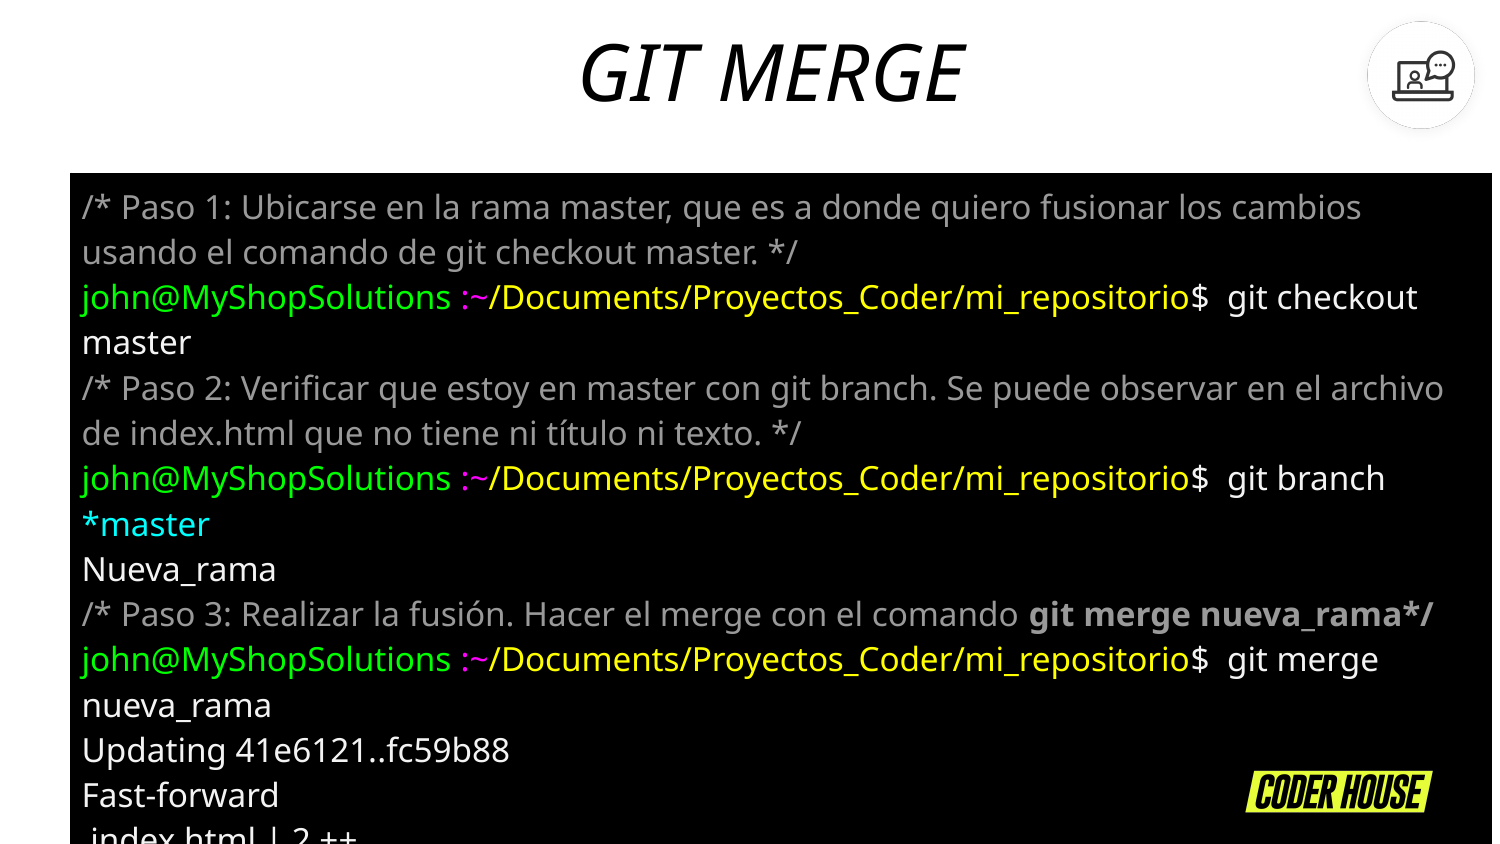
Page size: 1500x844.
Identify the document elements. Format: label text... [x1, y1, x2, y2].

picture [1354, 8, 1488, 142]
picture [1241, 764, 1437, 819]
text_box GIT MERGE [126, 0, 1416, 108]
table_header /* Paso 1: Ubicarse en la rama master, que es a donde quiero fusionar los cambios usando el comando de git checkout master. */ john@MyShopSolutions :~/Documents/Proyectos_Coder/mi_repositorio$ git checkout master /* Paso 2: Verificar que estoy en master con git branch. Se puede observar en el archivo de index.html que no tiene ni título ni texto. */ john@MyShopSolutions :~/Documents/Proyectos_Coder/mi_repositorio$ git branch *master Nueva_rama /* Paso 3: Realizar la fusión. Hacer el merge con el comando git merge nueva_rama*/ john@MyShopSolutions :~/Documents/Proyectos_Coder/mi_repositorio$ git merge nueva_rama Updating 41e6121..fc59b88 Fast-forward index.html | 2 ++ 1 file changed, 2 insertions(+) [72, 174, 1491, 844]
